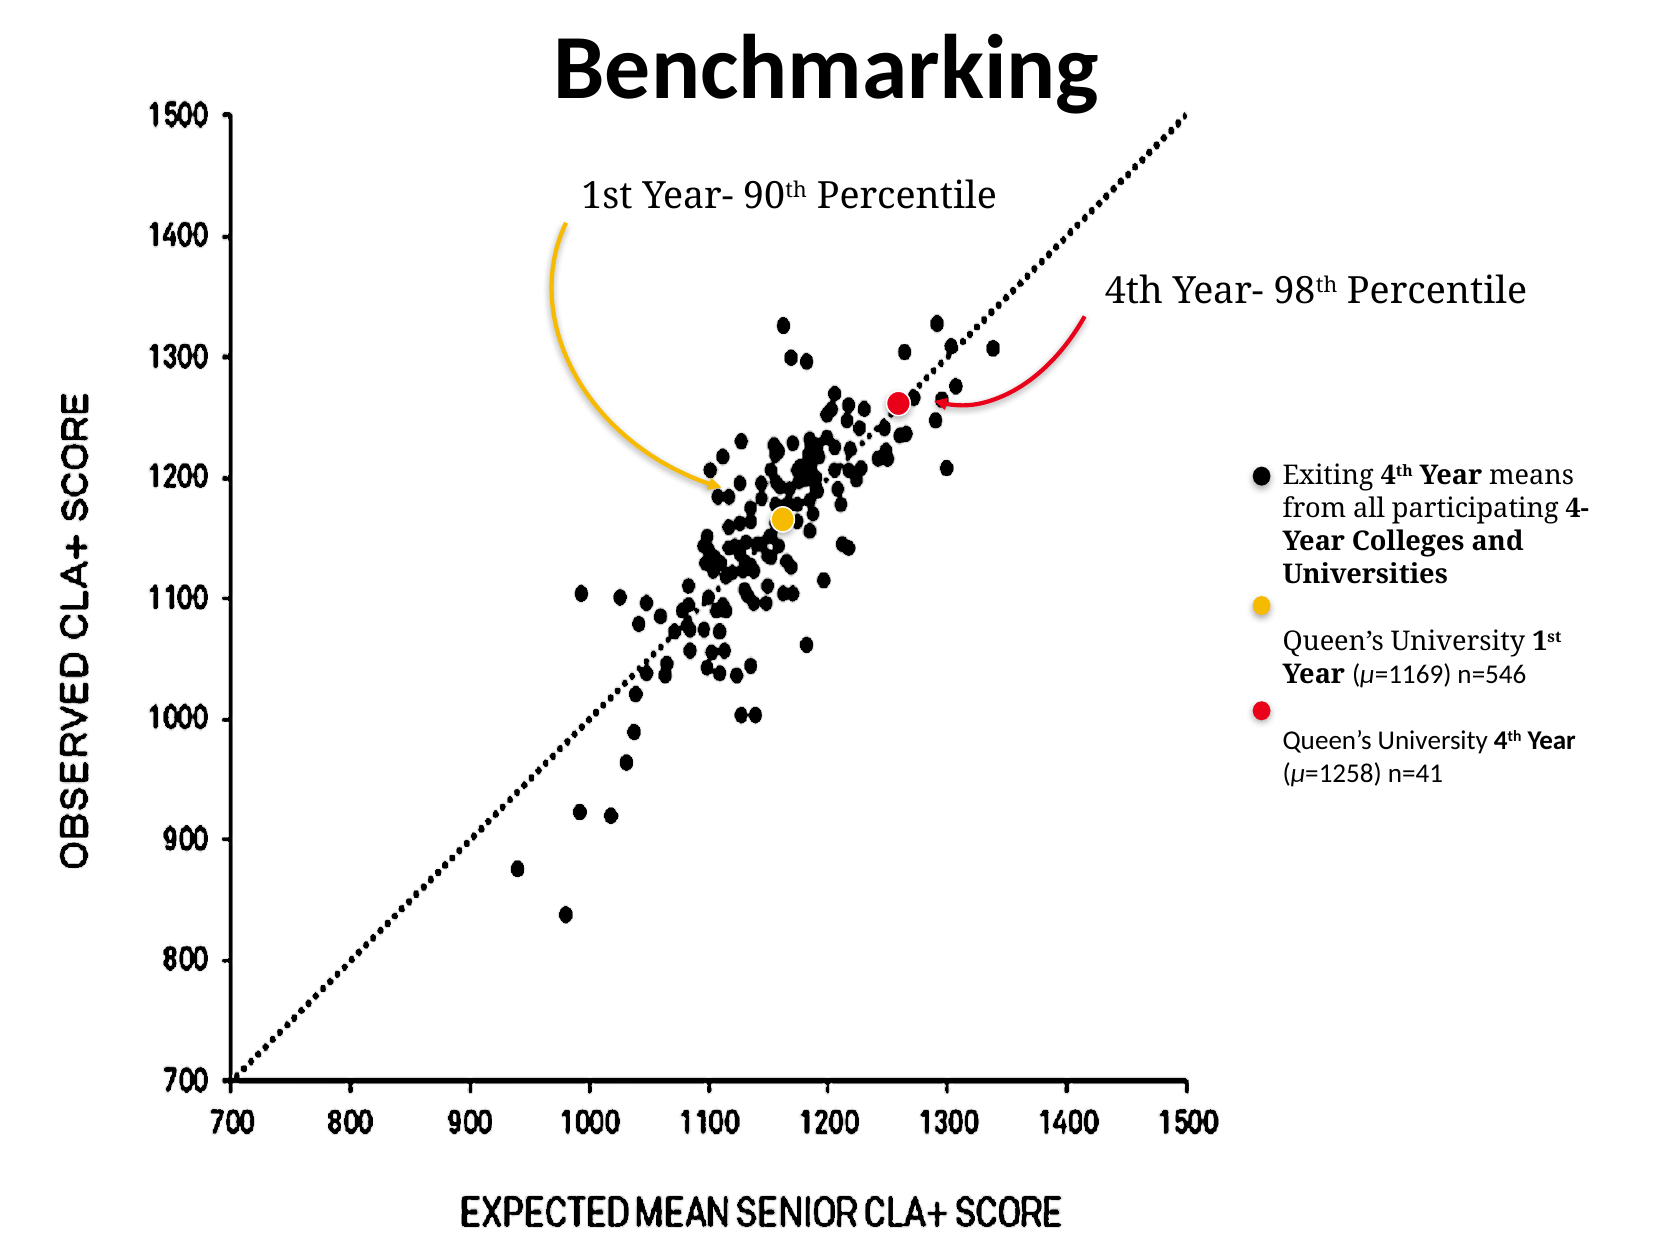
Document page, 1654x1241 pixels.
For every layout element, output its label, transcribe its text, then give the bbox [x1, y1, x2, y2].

text_box Benchmarking [0, 0, 1654, 126]
picture [0, 61, 1269, 1241]
text_box Exiting 4th Year means from all participating 4-Year Colleges and Universities Queen’s University 1st Year (μ=1169) n=546 Queen’s University 4th Year (μ=1258) n=41 [1273, 448, 1642, 827]
text_box 4th Year- 98th Percentile [1273, 256, 1562, 320]
